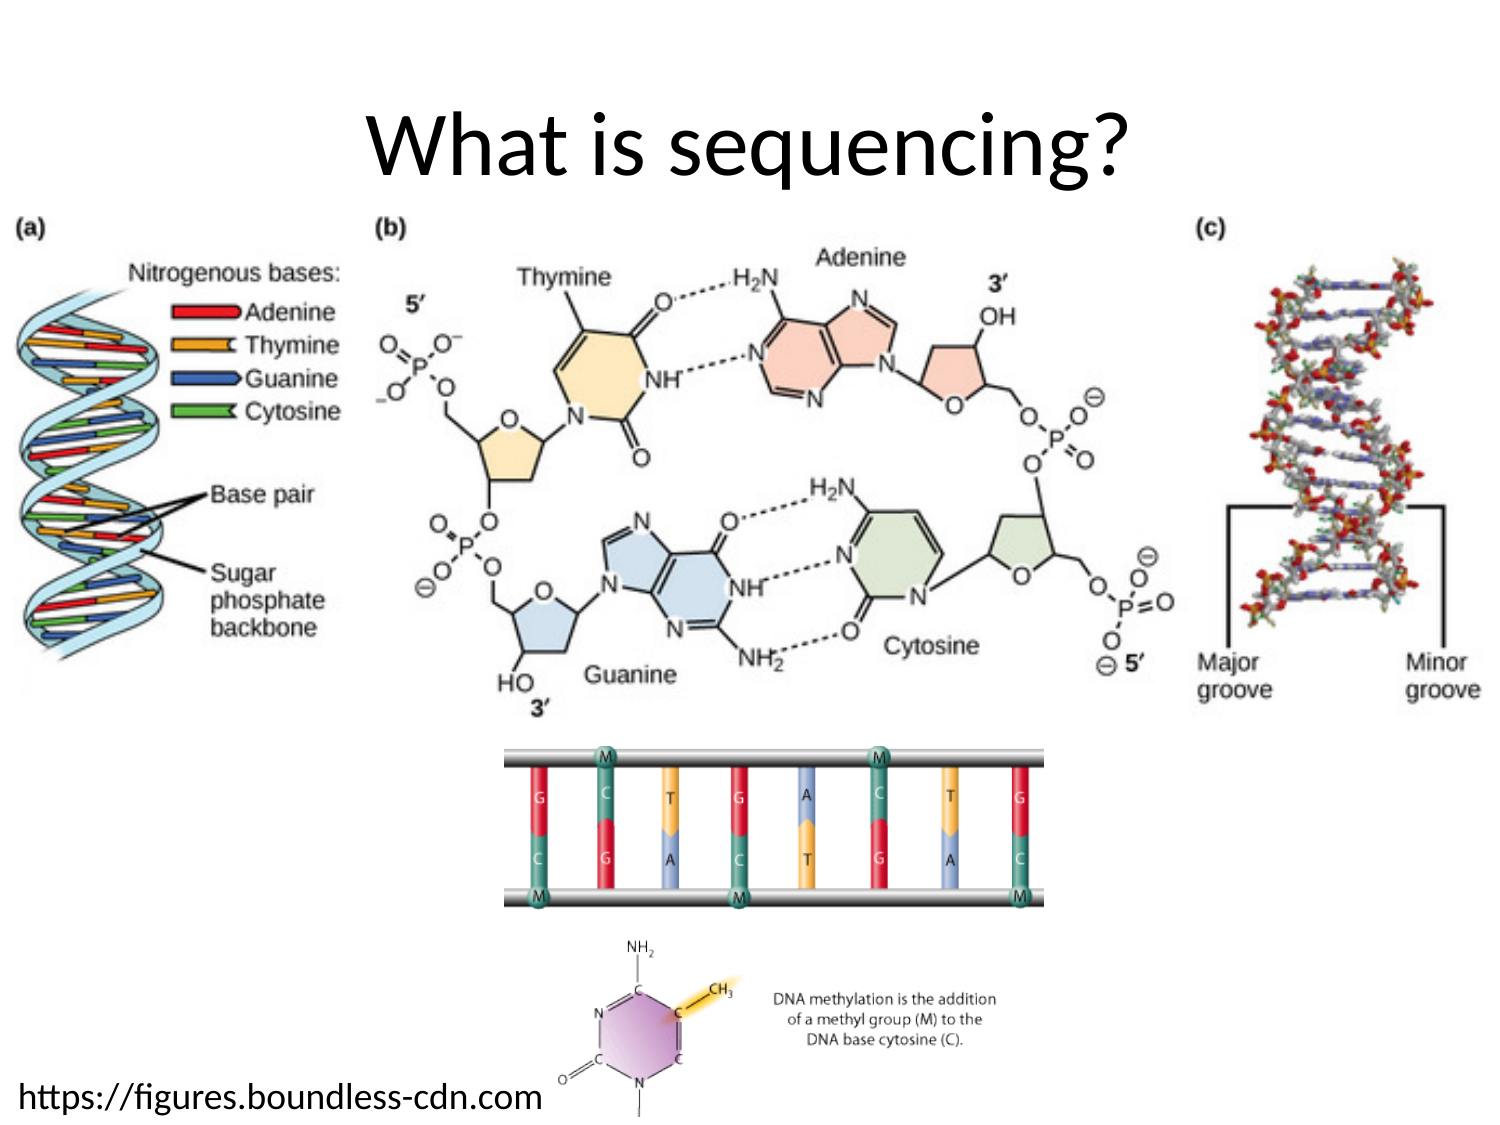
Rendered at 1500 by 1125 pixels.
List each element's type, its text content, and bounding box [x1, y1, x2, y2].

picture [12, 215, 1484, 722]
title What is sequencing? [75, 45, 1425, 213]
text_box https://figures.boundless-cdn.com [3, 1064, 506, 1125]
picture [504, 746, 1044, 1117]
